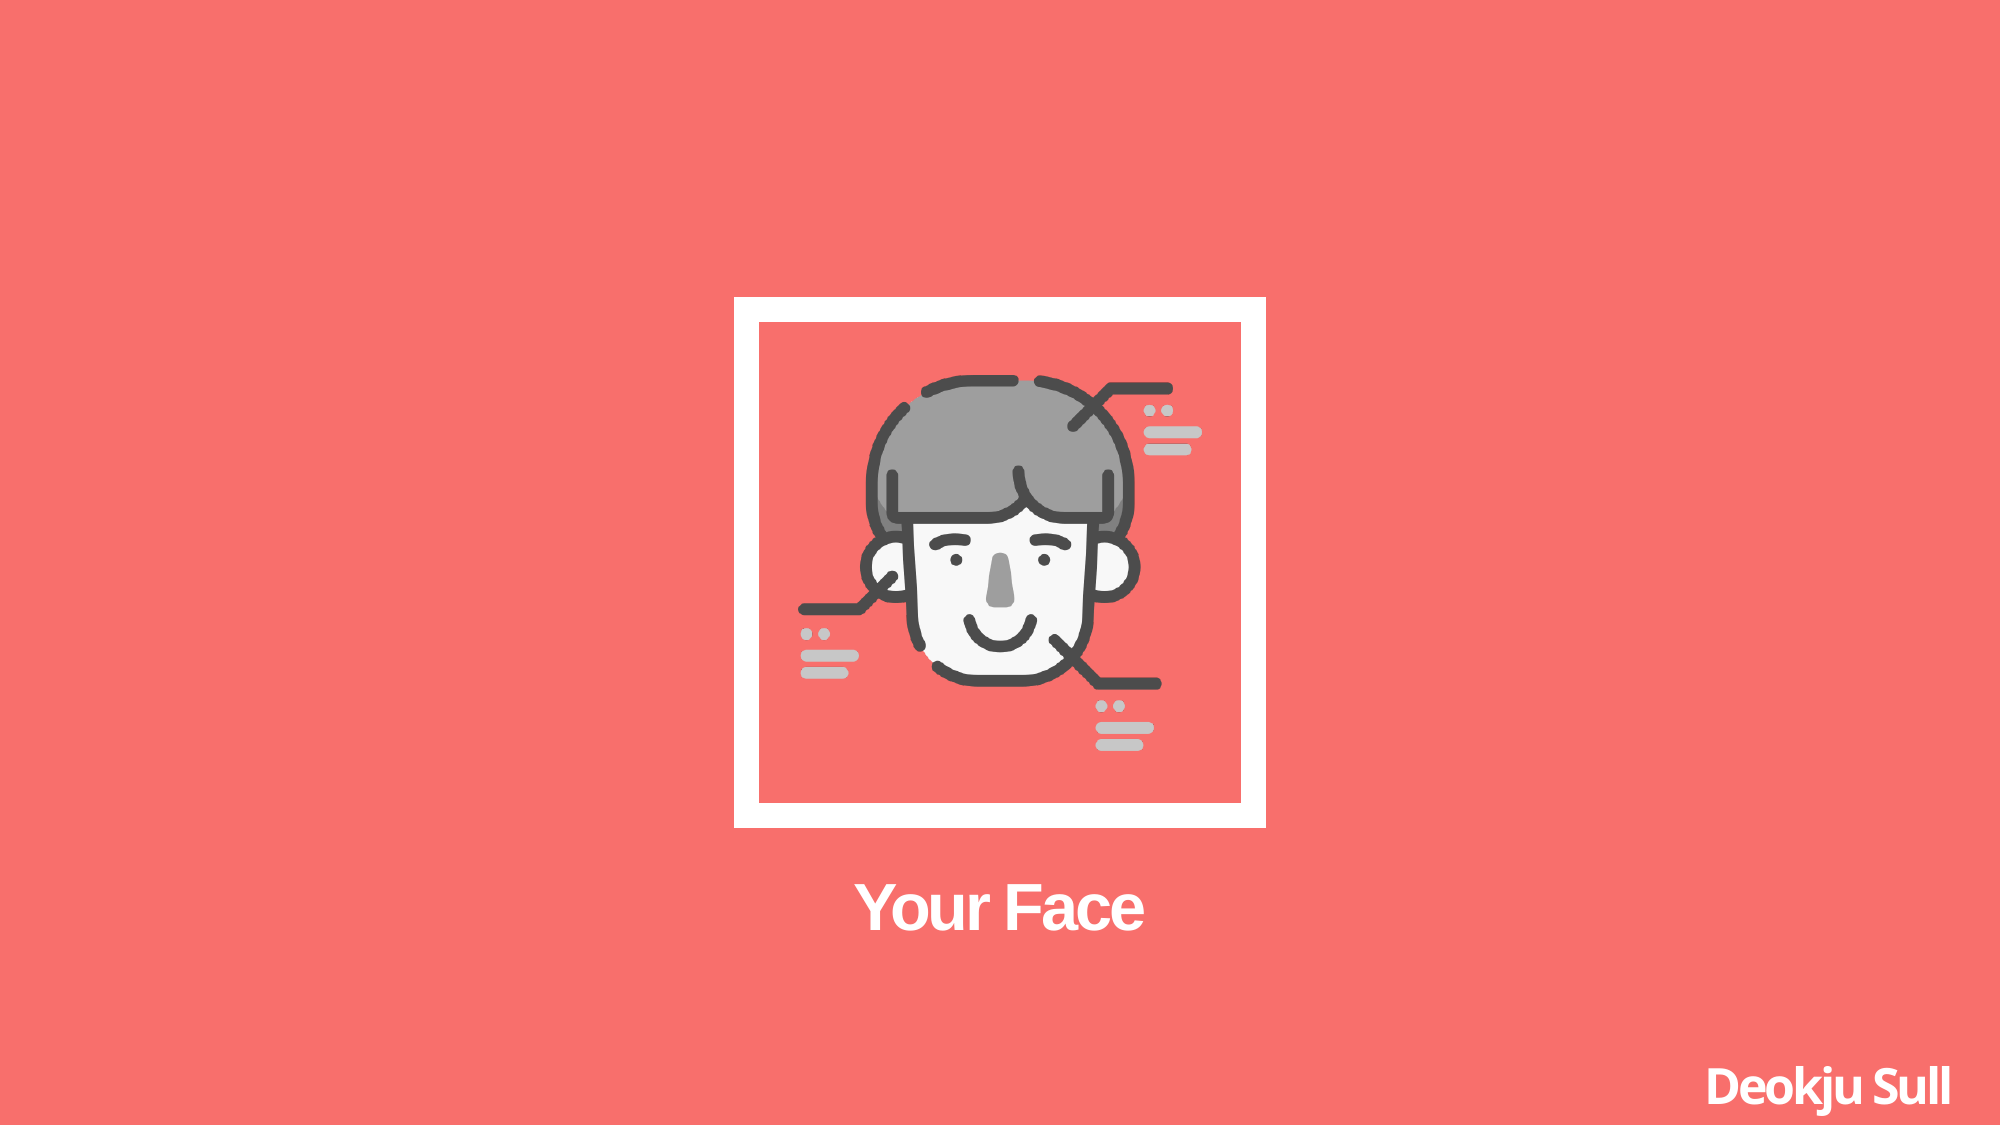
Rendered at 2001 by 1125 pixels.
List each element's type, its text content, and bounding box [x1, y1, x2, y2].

text_box [746, 308, 1254, 817]
text_box Deokju Sull [1689, 1047, 1969, 1122]
text_box Your Face [839, 856, 1161, 952]
picture [798, 360, 1202, 765]
